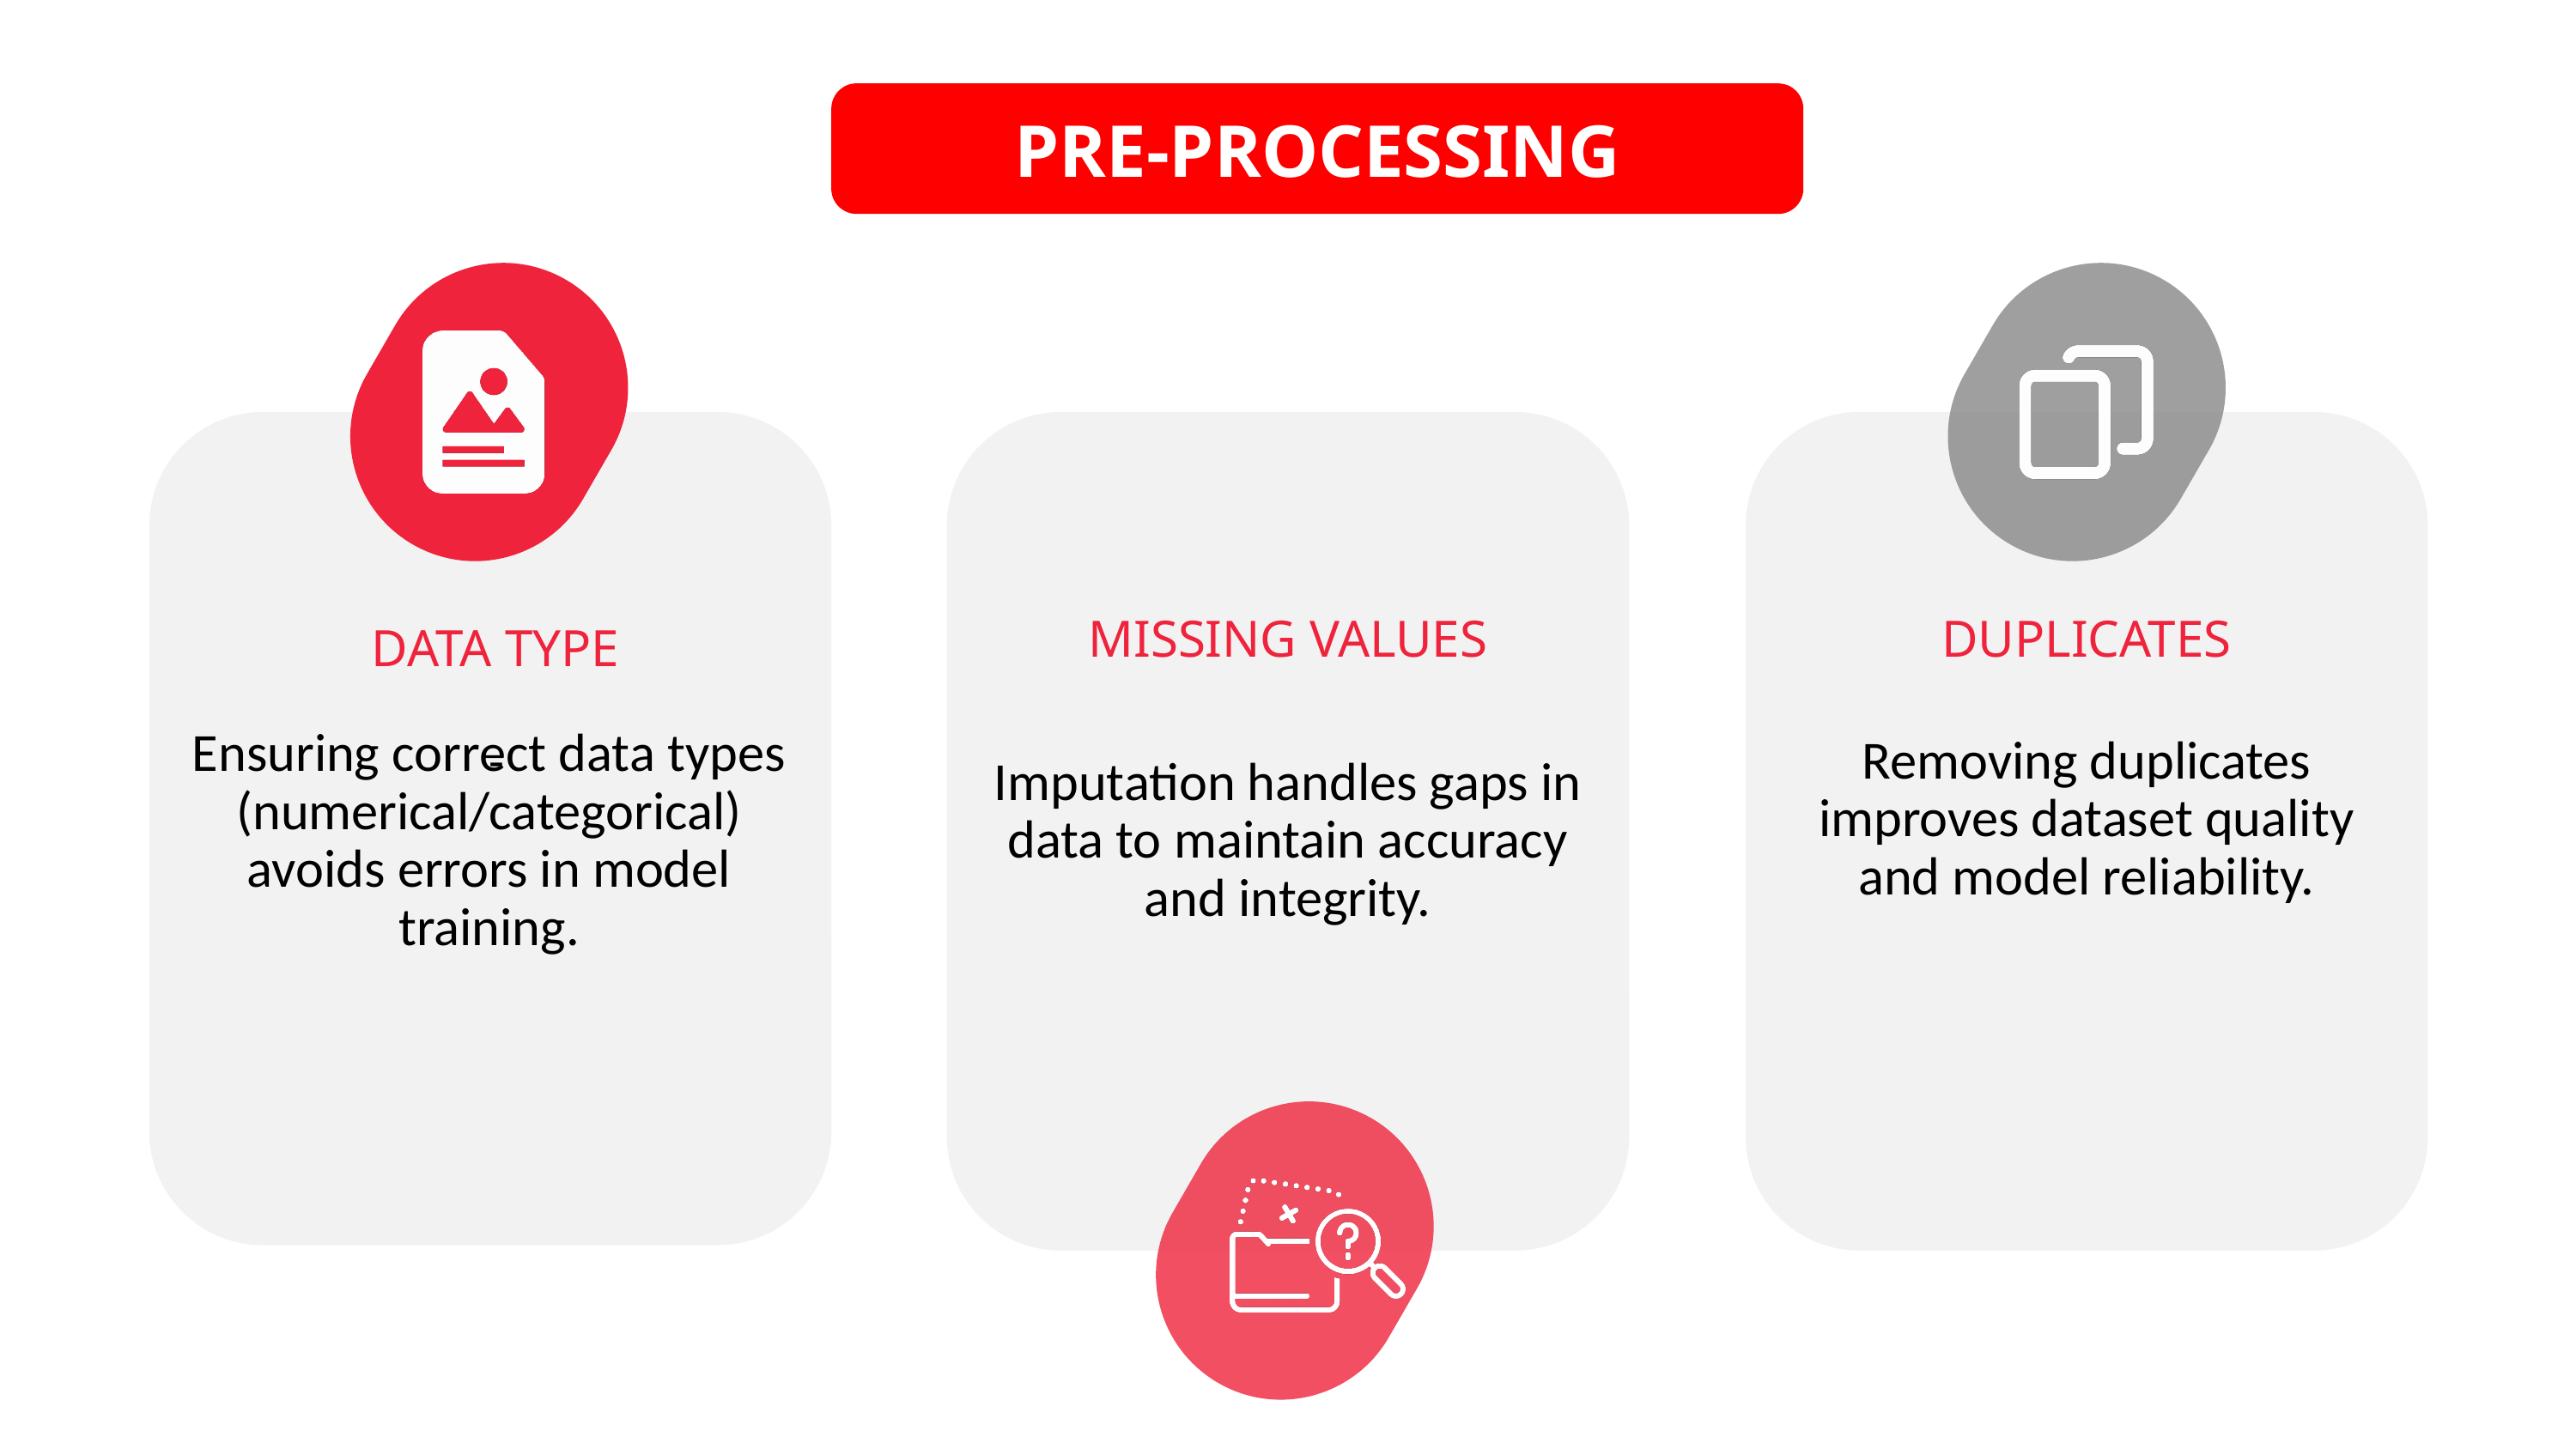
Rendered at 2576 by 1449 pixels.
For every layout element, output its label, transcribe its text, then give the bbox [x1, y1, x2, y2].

picture [1229, 1157, 1406, 1333]
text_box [1947, 262, 2227, 561]
picture [2013, 338, 2160, 485]
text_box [946, 411, 1630, 1252]
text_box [1155, 1100, 1434, 1400]
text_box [1745, 411, 2428, 1252]
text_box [149, 411, 832, 1246]
text_box PRE-PROCESSING [831, 83, 1804, 215]
picture [401, 330, 565, 494]
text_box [349, 262, 629, 561]
